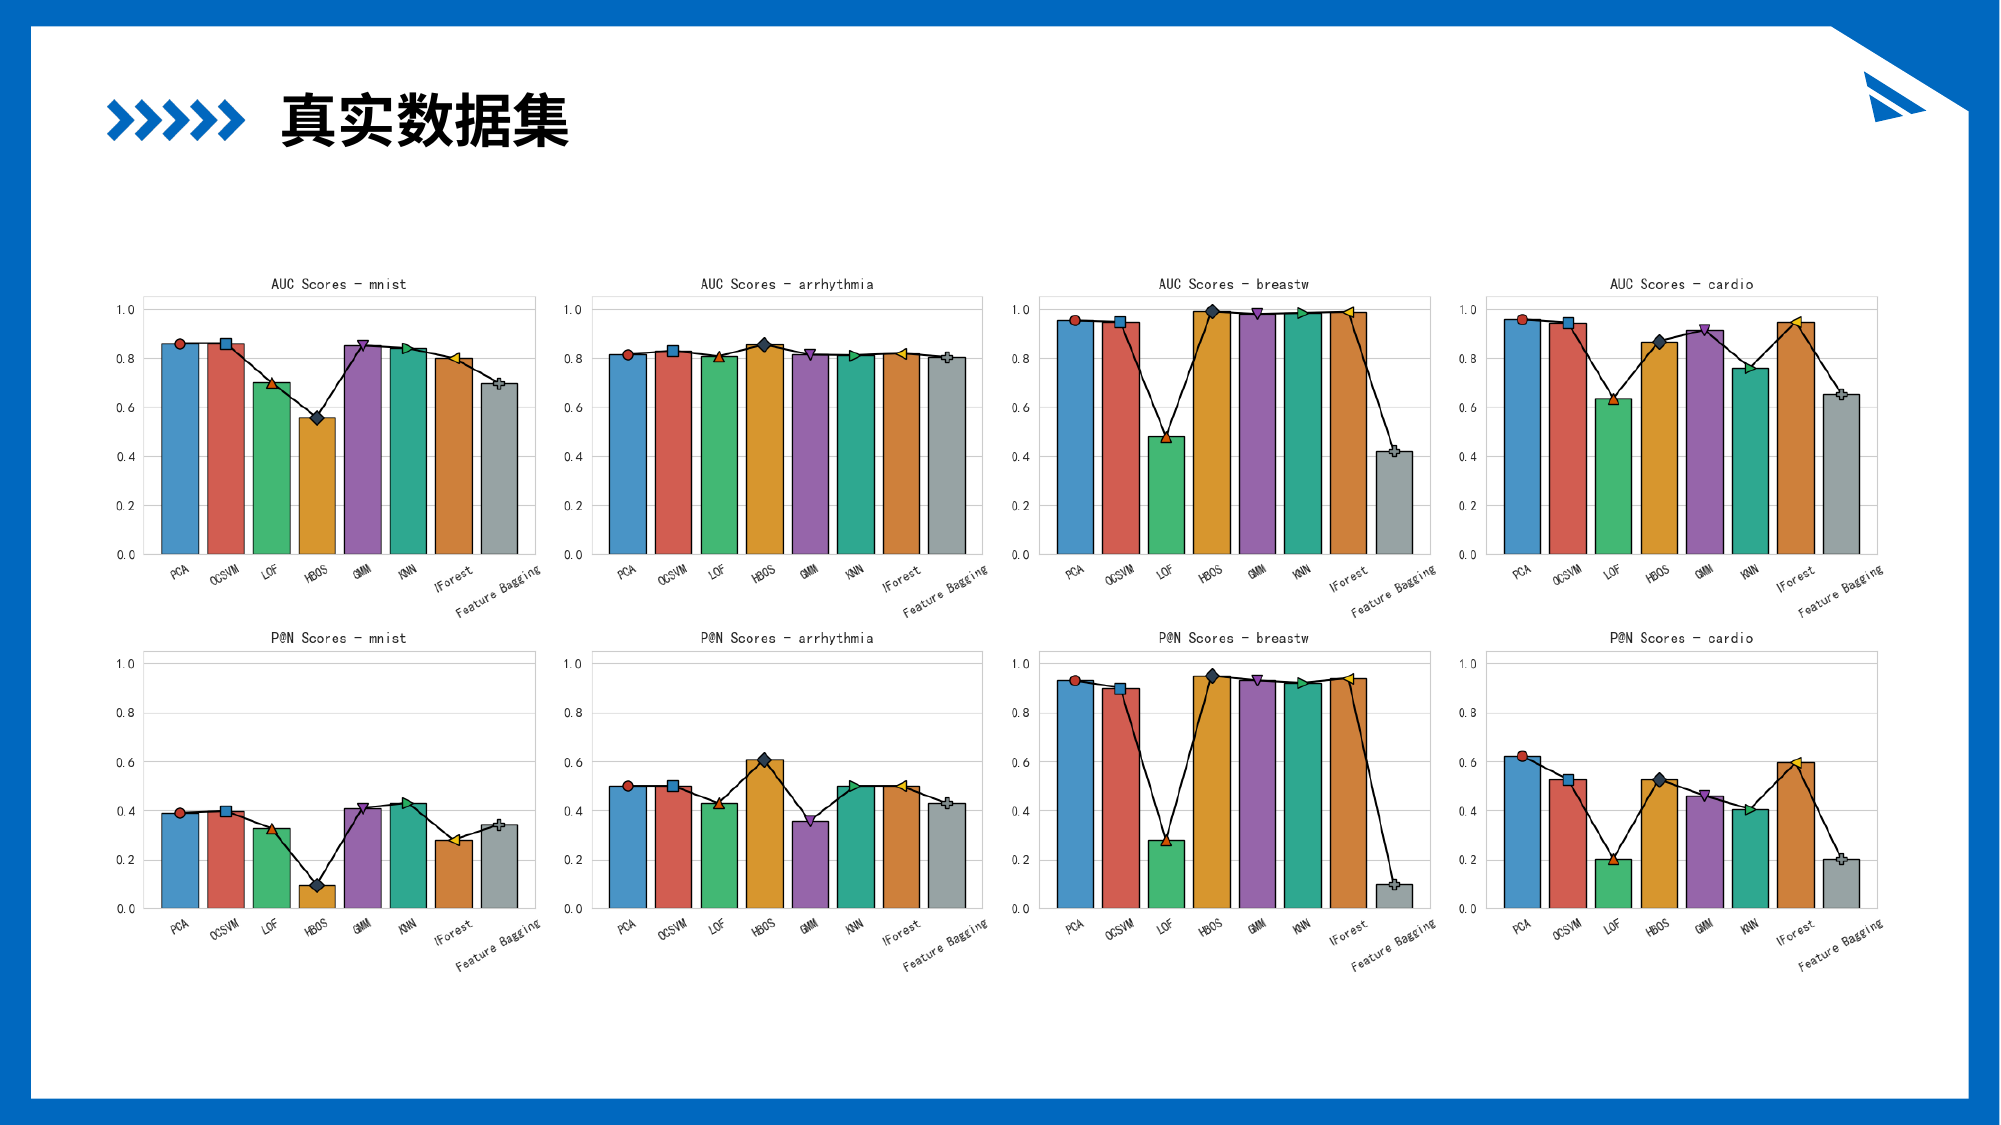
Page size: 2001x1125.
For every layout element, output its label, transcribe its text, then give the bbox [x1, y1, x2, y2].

picture [107, 269, 1893, 982]
text_box 真实数据集 [264, 77, 658, 162]
picture [106, 99, 246, 141]
